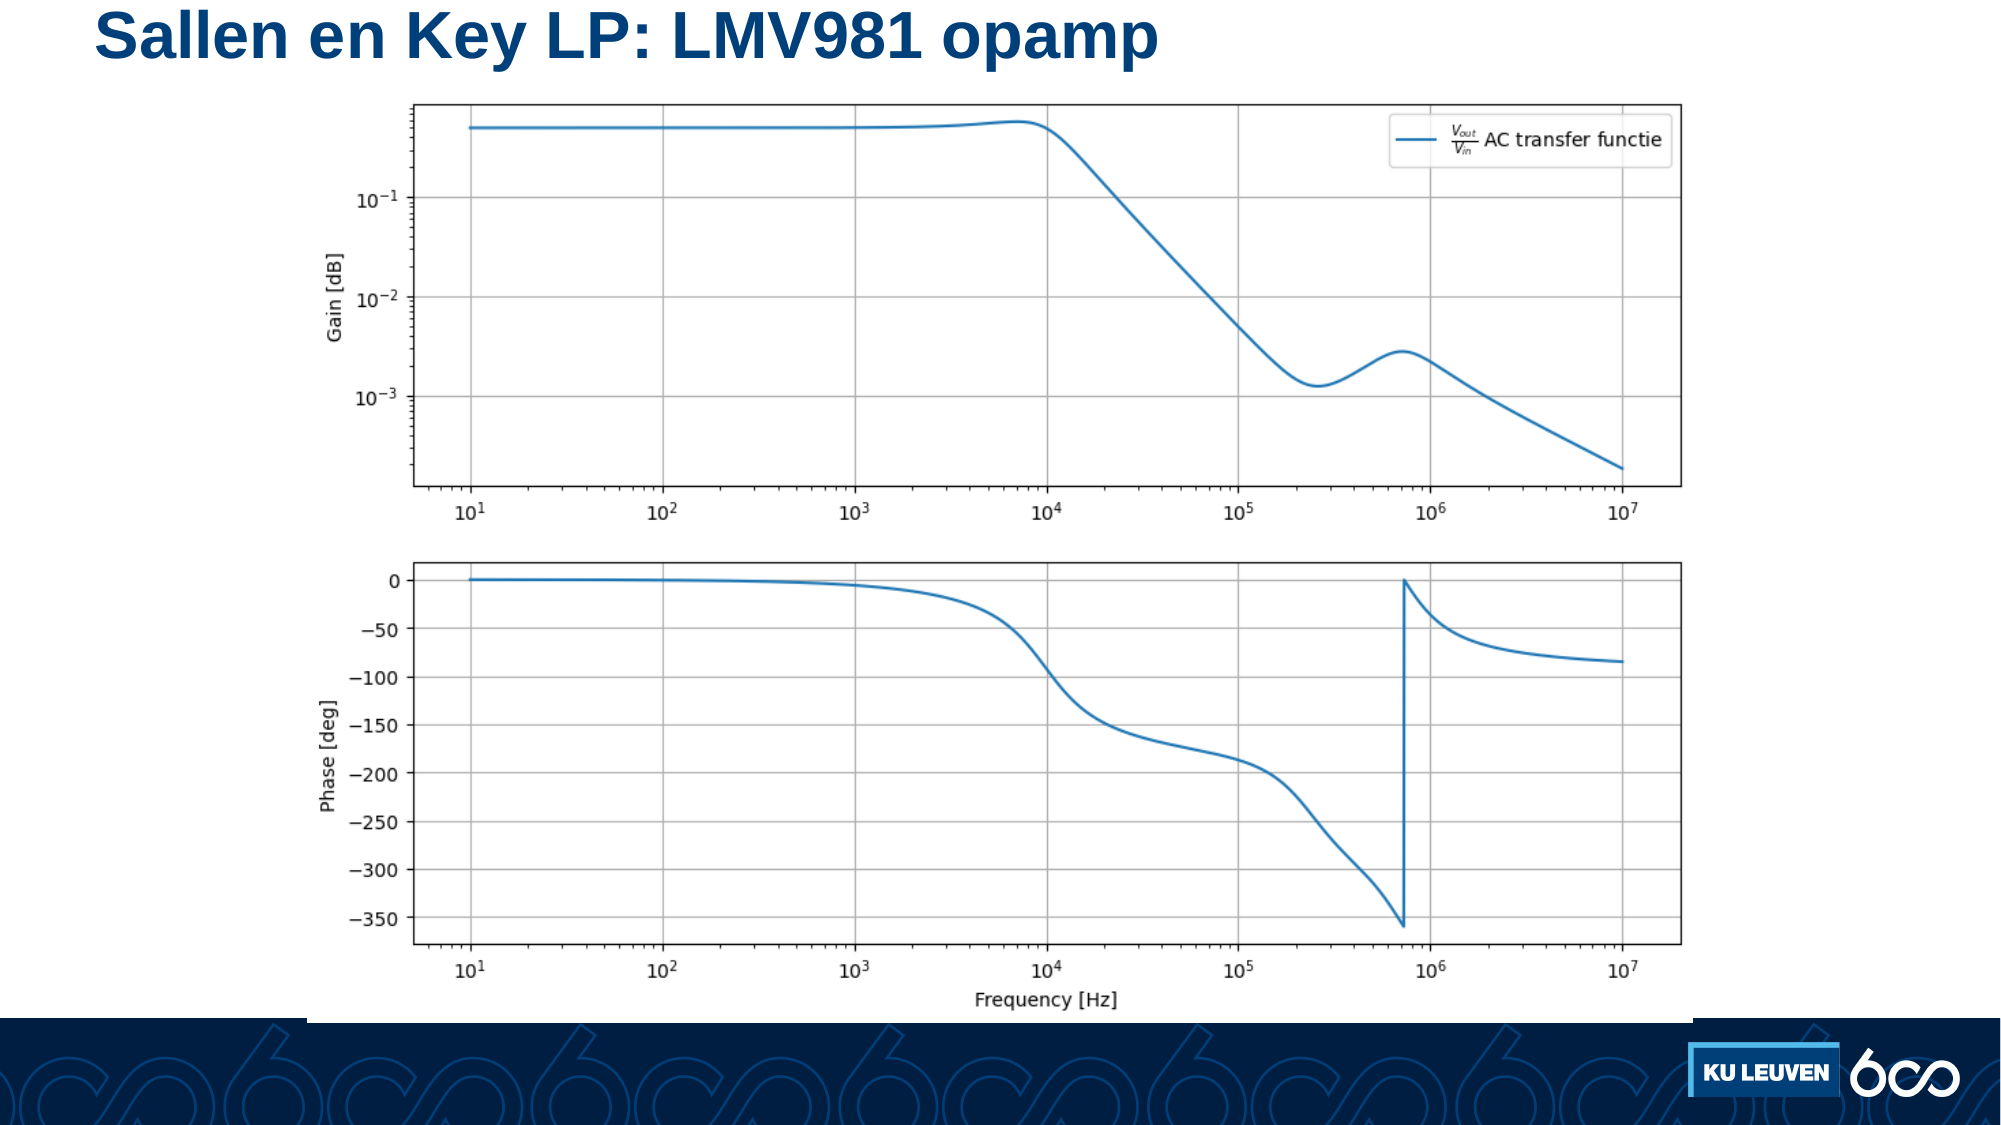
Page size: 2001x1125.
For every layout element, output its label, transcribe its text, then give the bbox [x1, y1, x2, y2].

picture [0, 92, 2001, 1125]
title Sallen en Key LP: LMV981 opamp [94, 0, 1906, 108]
